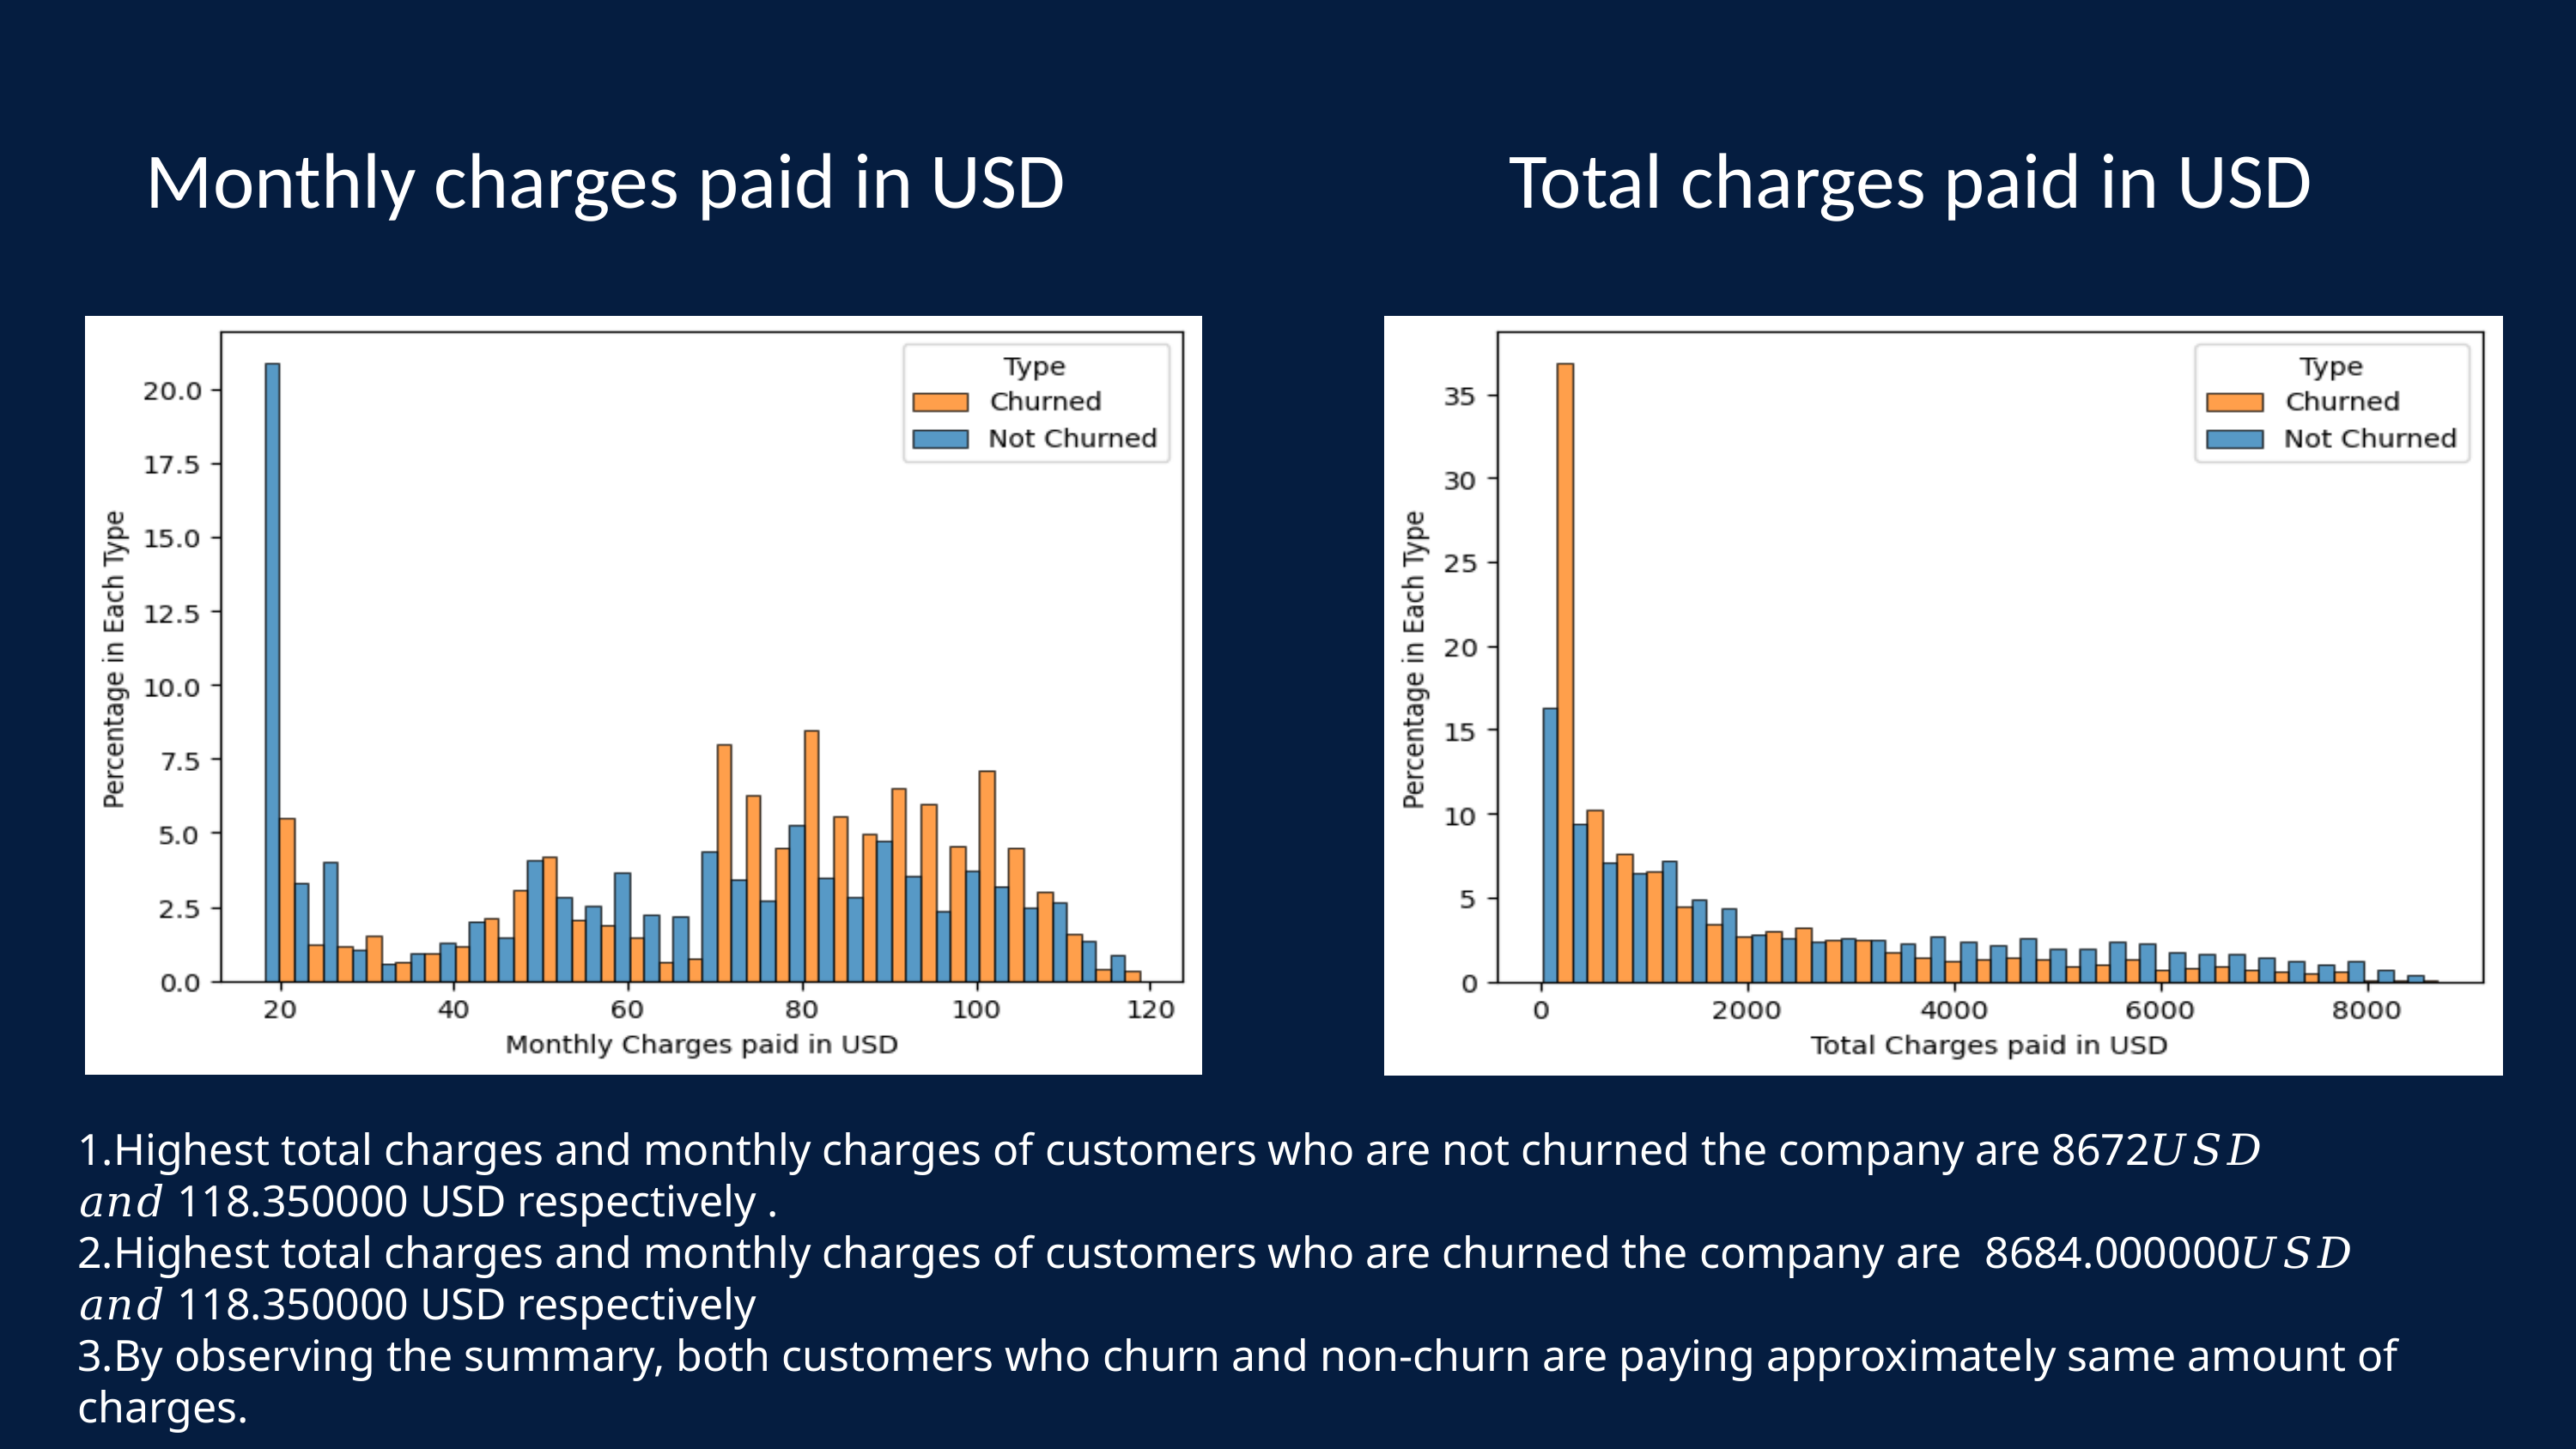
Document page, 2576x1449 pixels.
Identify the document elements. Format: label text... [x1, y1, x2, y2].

picture [1384, 316, 2503, 1076]
picture [85, 316, 1203, 1075]
text_box Highest total charges and monthly charges of customers who are not churned the company are 8672𝑈𝑆𝐷 𝑎𝑛𝑑 118.350000 USD respectively . Highest total charges and monthly charges of customers who are churned the company are 8684.000000𝑈𝑆𝐷 𝑎𝑛𝑑 118.350000 USD respectively By observing the summary, both customers who churn and non-churn are paying approximately same amount of charges. [64, 1116, 2512, 1439]
text_box Monthly charges paid in USD [0, 123, 1256, 231]
text_box Total charges paid in USD [1321, 123, 2502, 231]
